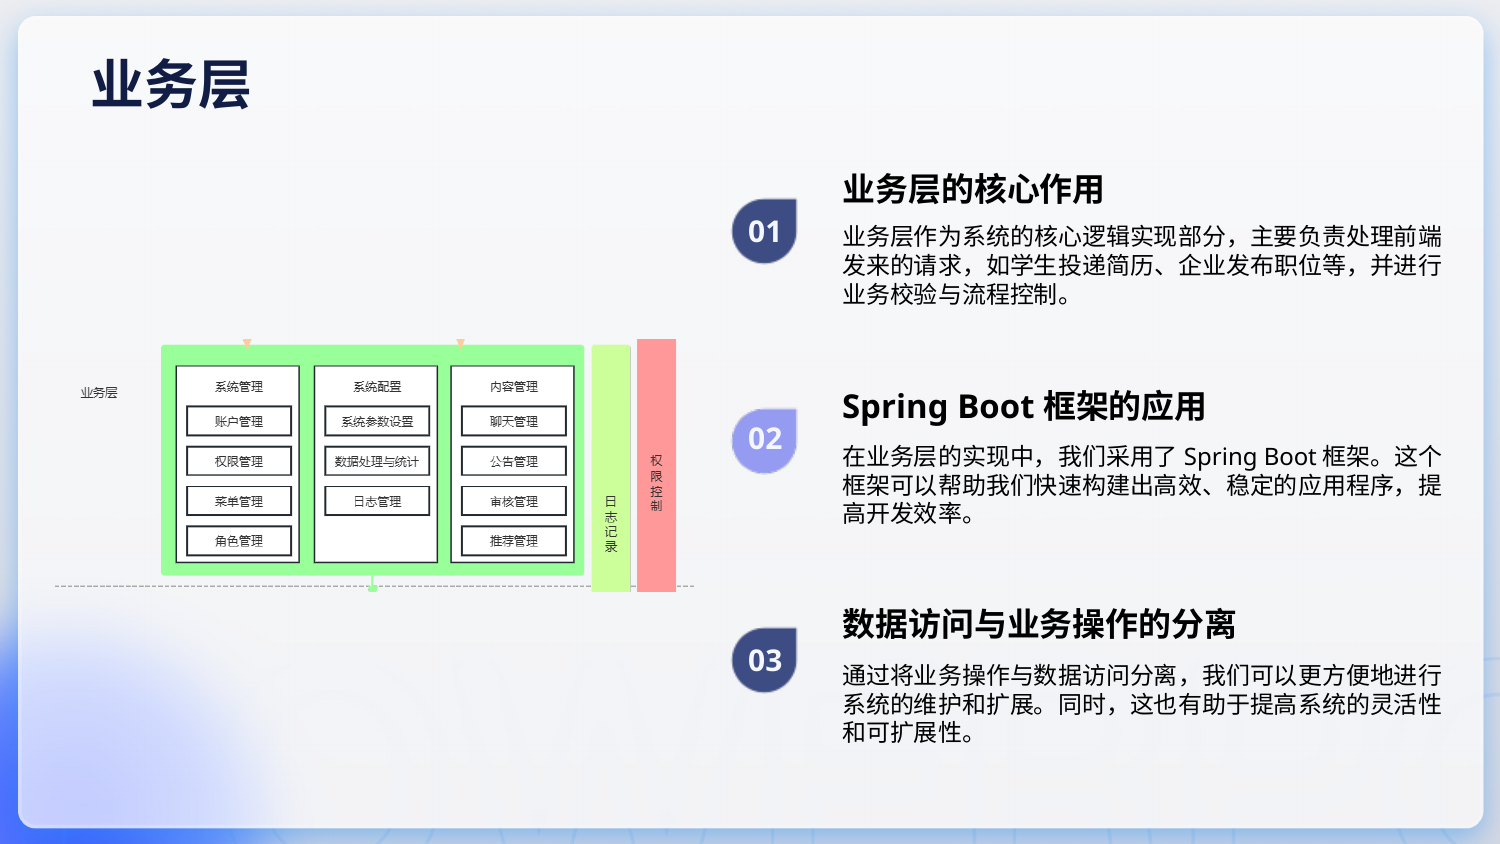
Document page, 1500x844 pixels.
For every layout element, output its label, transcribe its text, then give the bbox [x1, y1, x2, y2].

text_box 业务层 [74, 27, 1408, 132]
text_box Spring Boot框架的应用 [826, 371, 1460, 425]
text_box 在业务层的实现中，我们采用了Spring Boot框架。这个框架可以帮助我们快速构建出高效、稳定的应用程序，提高开发效率。 [826, 425, 1461, 544]
text_box 通过将业务操作与数据访问分离，我们可以更方便地进行系统的维护和扩展。同时，这也有助于提高系统的灵活性和可扩展性。 [826, 644, 1461, 763]
text_box 业务层的核心作用 [826, 156, 1460, 206]
text_box 数据访问与业务操作的分离 [826, 591, 1460, 644]
text_box 业务层作为系统的核心逻辑实现部分，主要负责处理前端发来的请求，如学生投递简历、企业发布职位等，并进行业务校验与流程控制。 [826, 206, 1461, 324]
picture [0, 0, 1500, 844]
